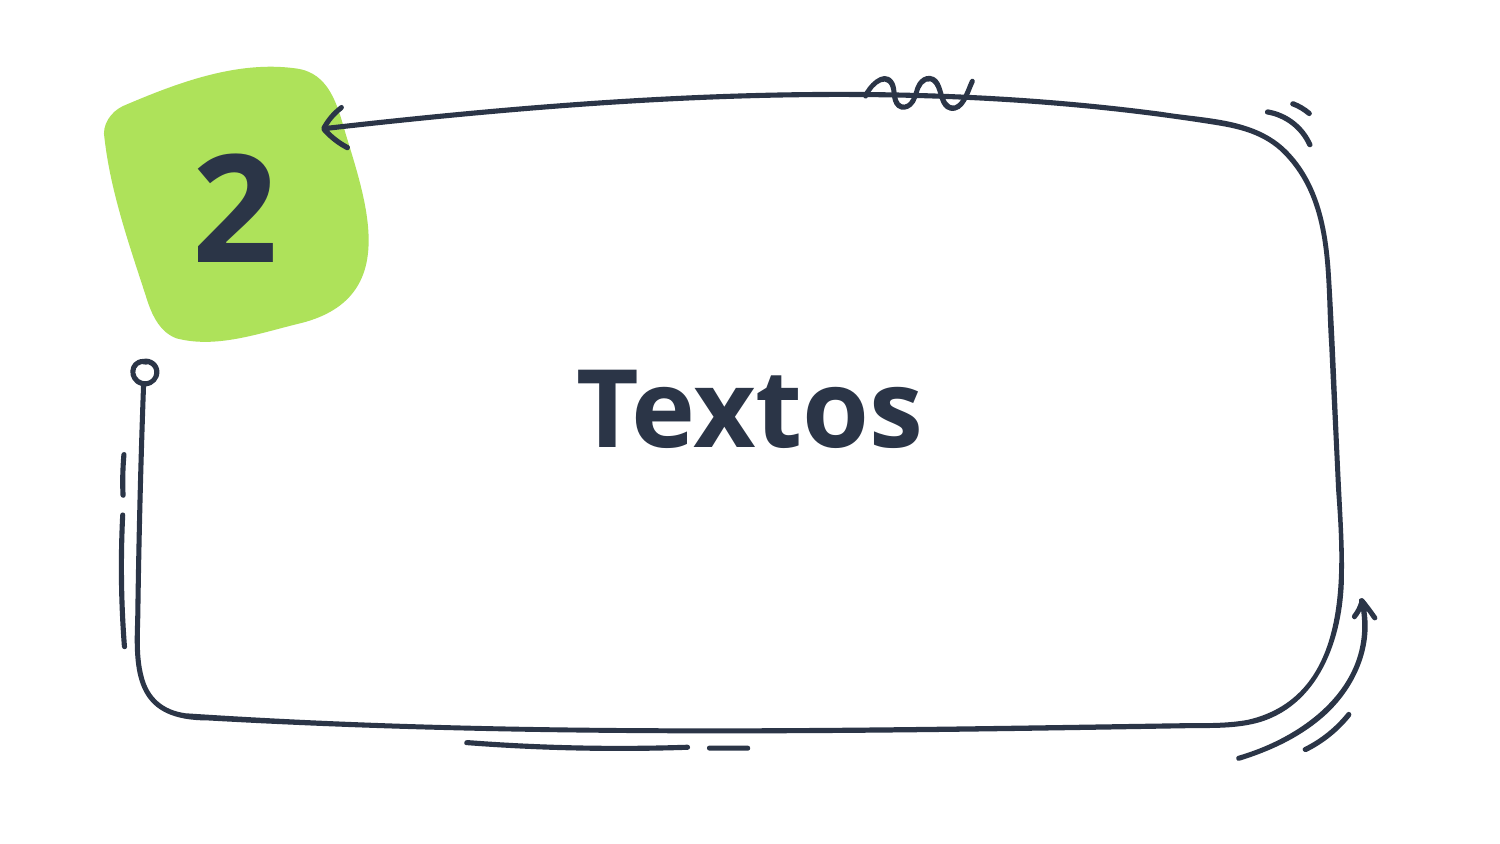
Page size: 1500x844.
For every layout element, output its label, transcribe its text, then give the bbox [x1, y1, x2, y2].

title Textos [290, 333, 1210, 472]
text_box 2 [112, 80, 358, 325]
